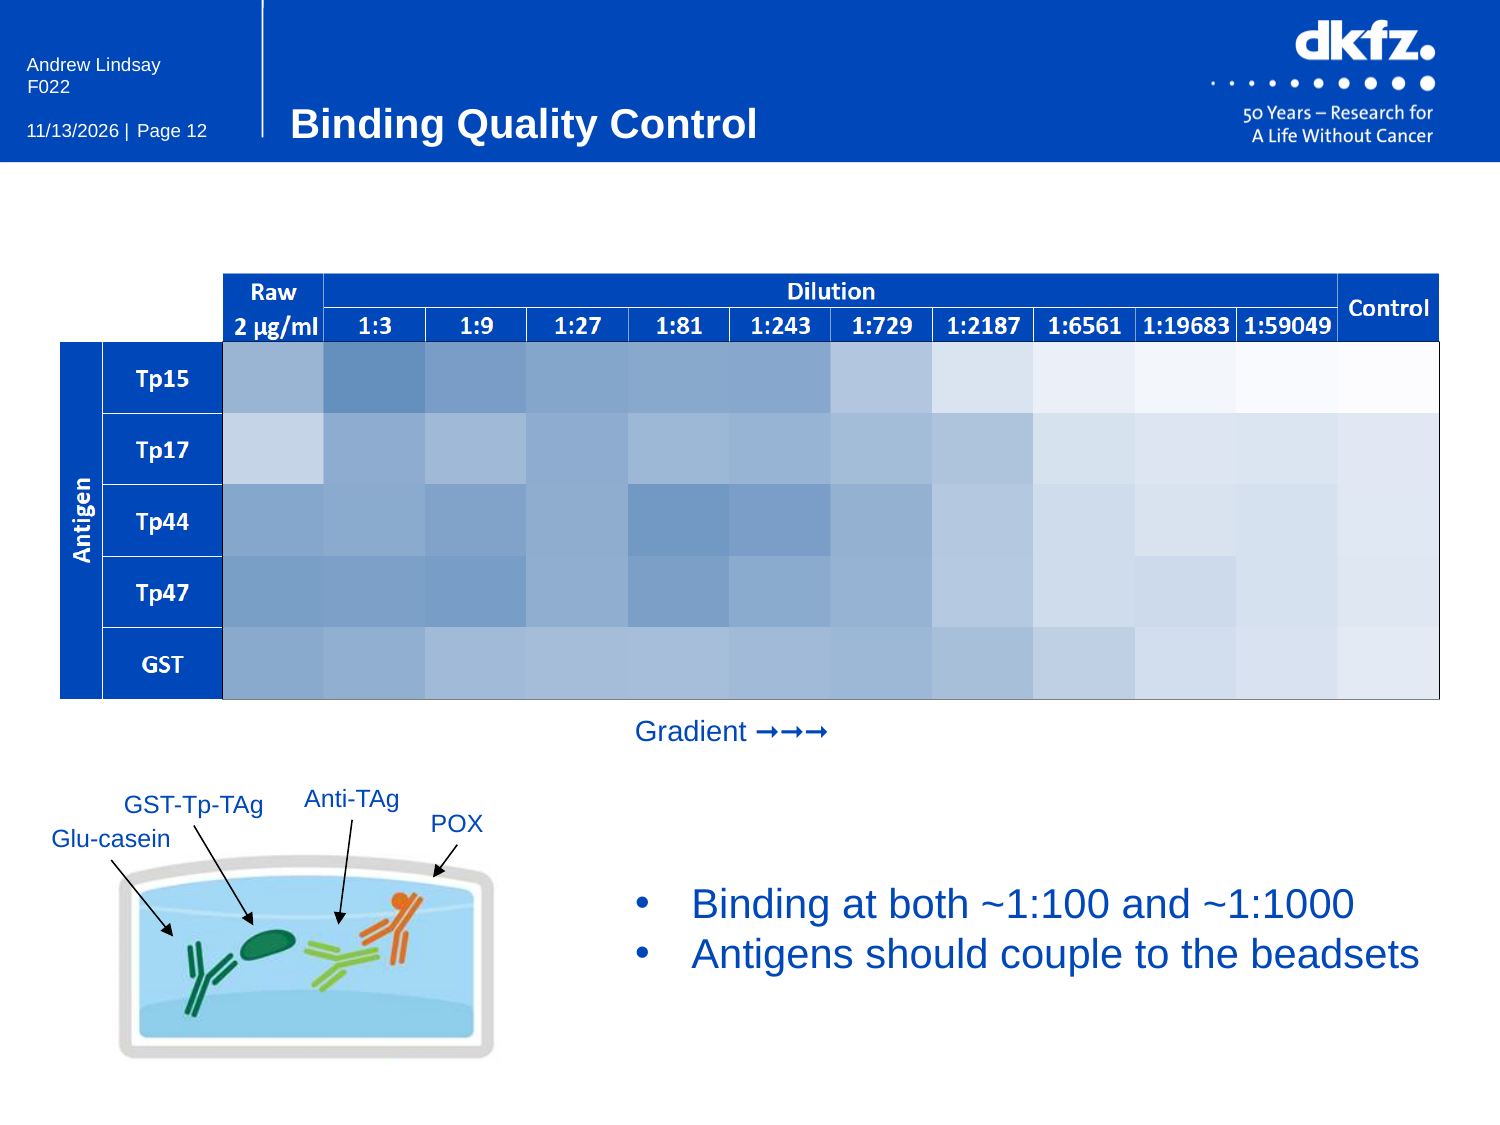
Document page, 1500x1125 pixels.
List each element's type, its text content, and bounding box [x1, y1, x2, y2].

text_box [35, 774, 515, 1063]
picture [1209, 17, 1442, 145]
text_box Gradient ➞➞➞ [620, 713, 1010, 755]
text_box Binding at both ~1:100 and ~1:1000 Antigens should couple to the beadsets [620, 869, 1500, 985]
picture [53, 268, 1446, 705]
title Binding Quality Control [275, 89, 1200, 156]
